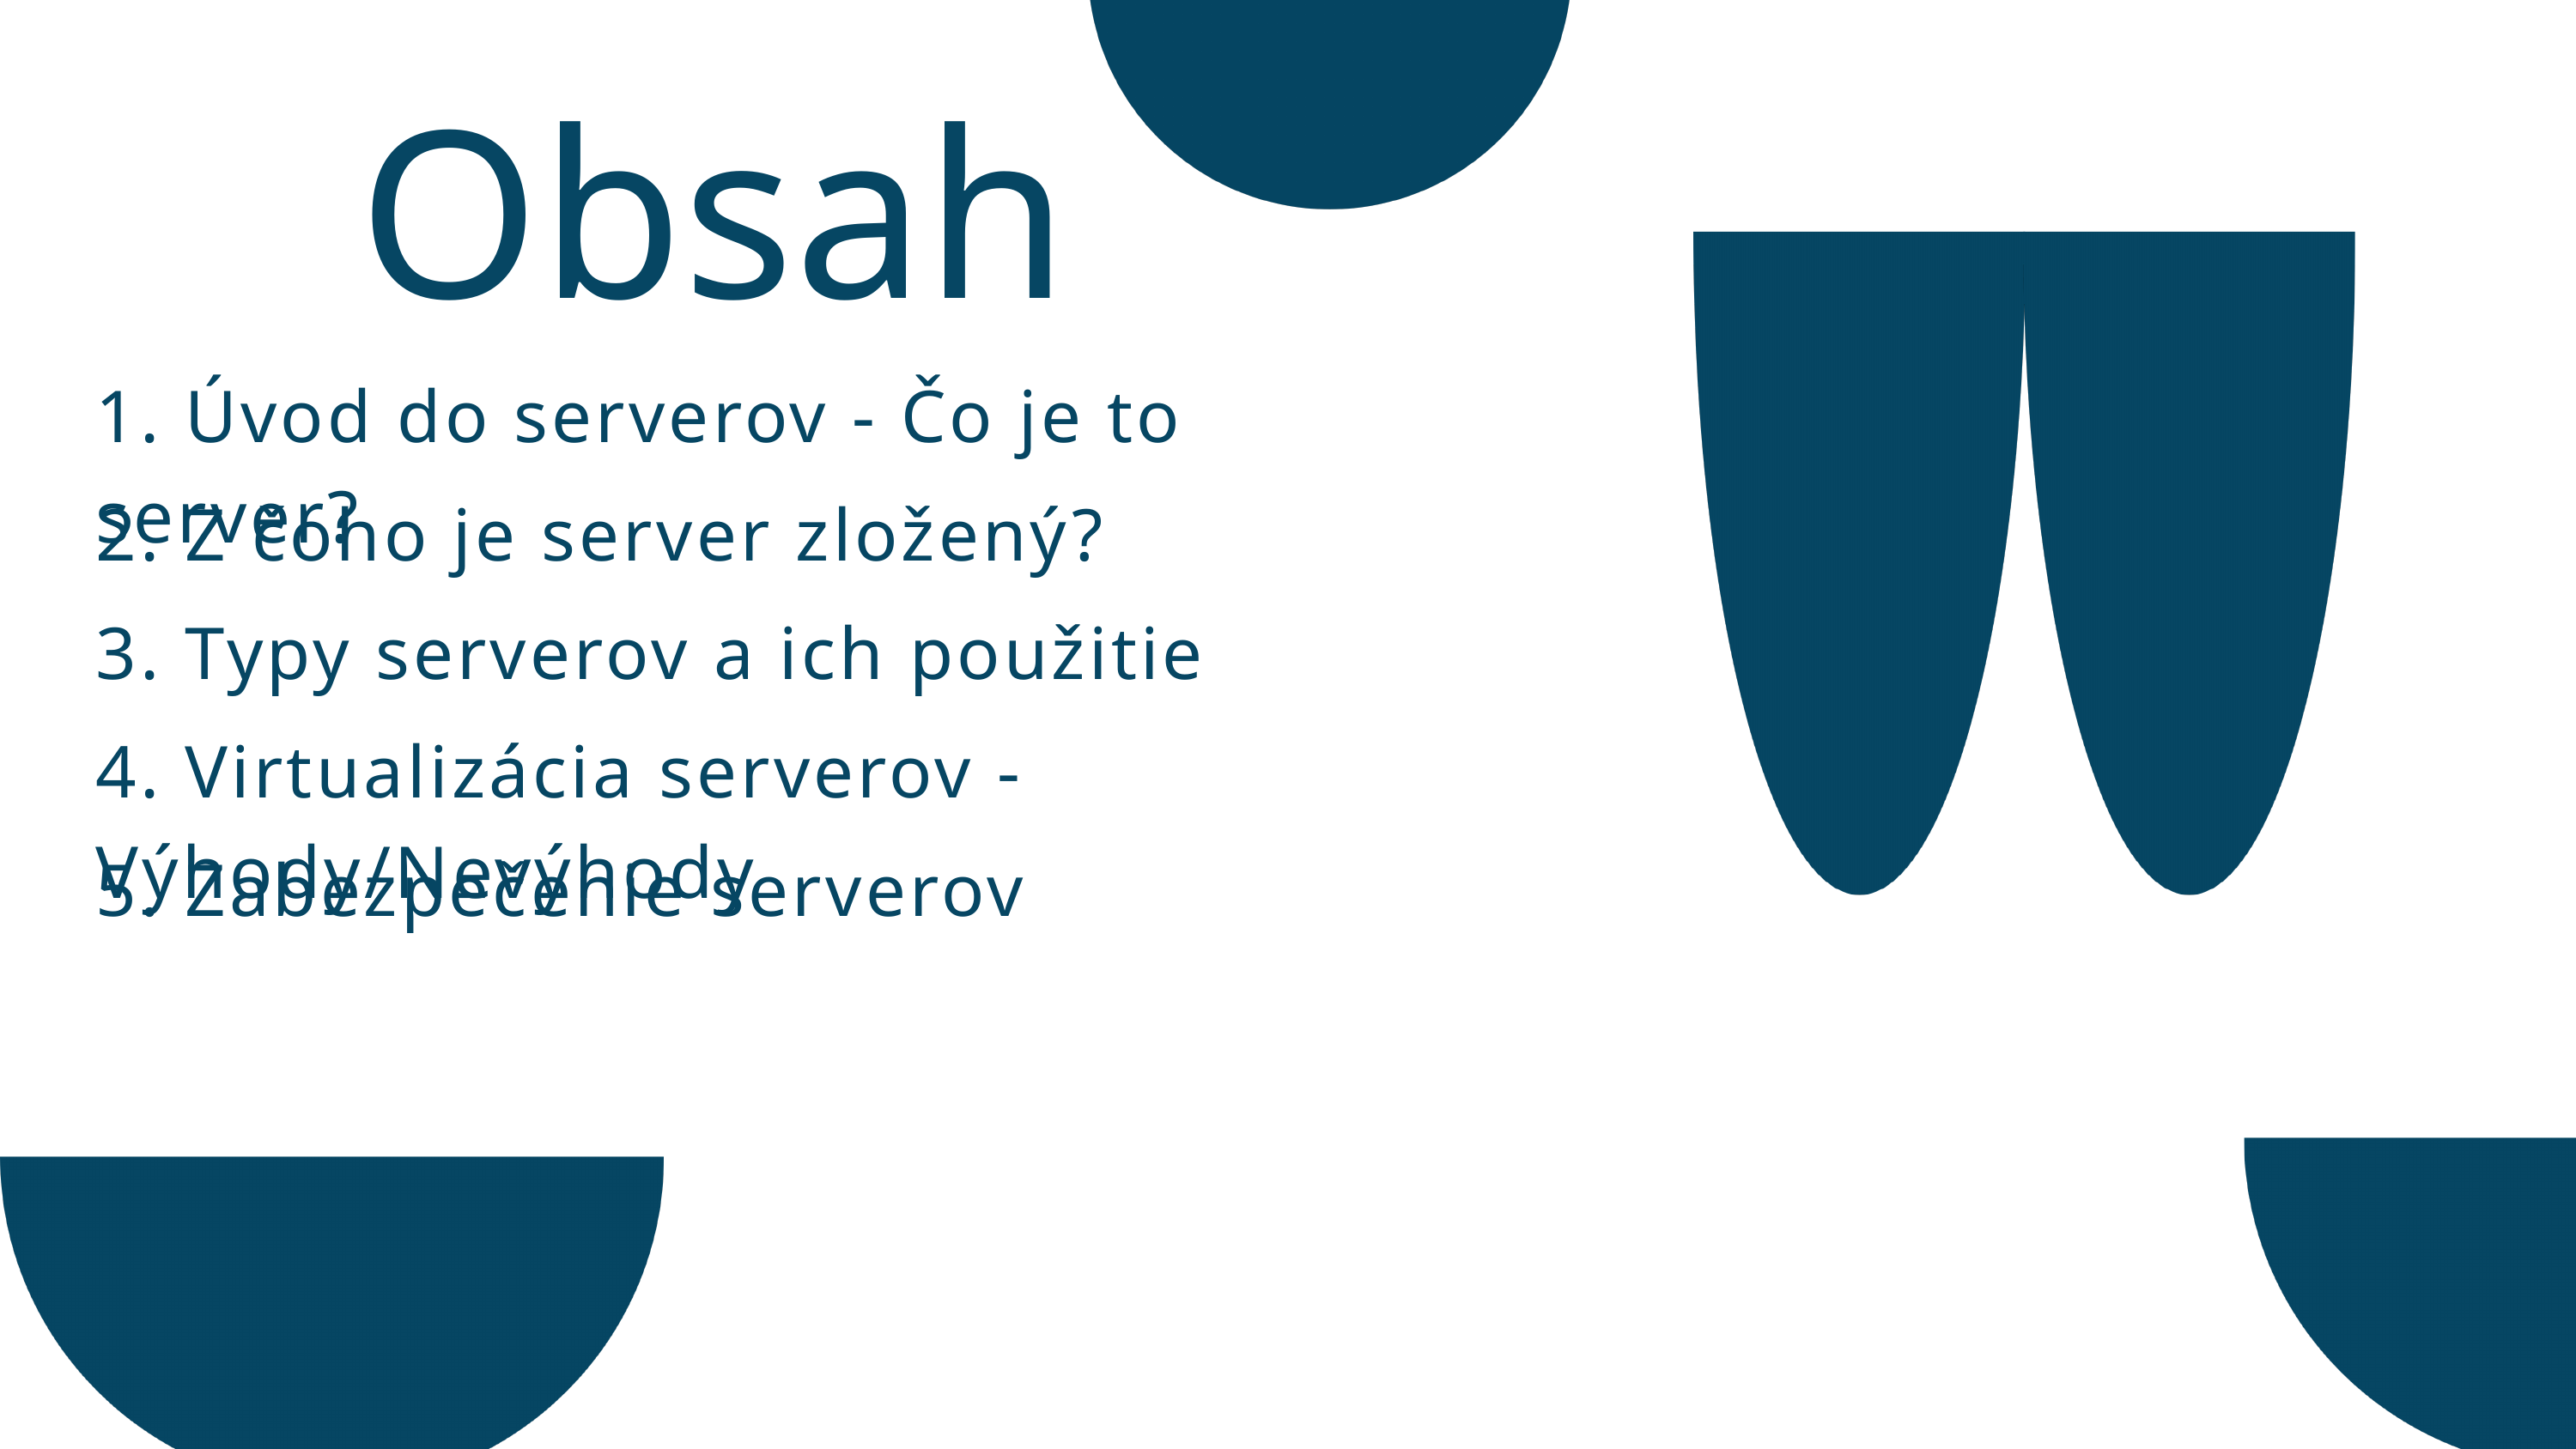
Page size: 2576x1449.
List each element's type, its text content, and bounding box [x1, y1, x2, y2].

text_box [1692, 231, 2355, 895]
text_box 5. Zabezpečenie serverov [95, 830, 1432, 931]
text_box 1. Úvod do serverov - Čo je to server? [95, 356, 1432, 475]
text_box 4. Virtualizácia serverov - Výhody/Nevýhody [95, 712, 1693, 912]
text_box [1088, 0, 1571, 209]
text_box 2. Z čoho je server zložený? [95, 475, 1432, 576]
text_box [2244, 1137, 2576, 1449]
text_box Obsah [358, 19, 1170, 345]
text_box 3. Typy serverov a ich použitie [95, 593, 1432, 694]
text_box [0, 1156, 664, 1449]
